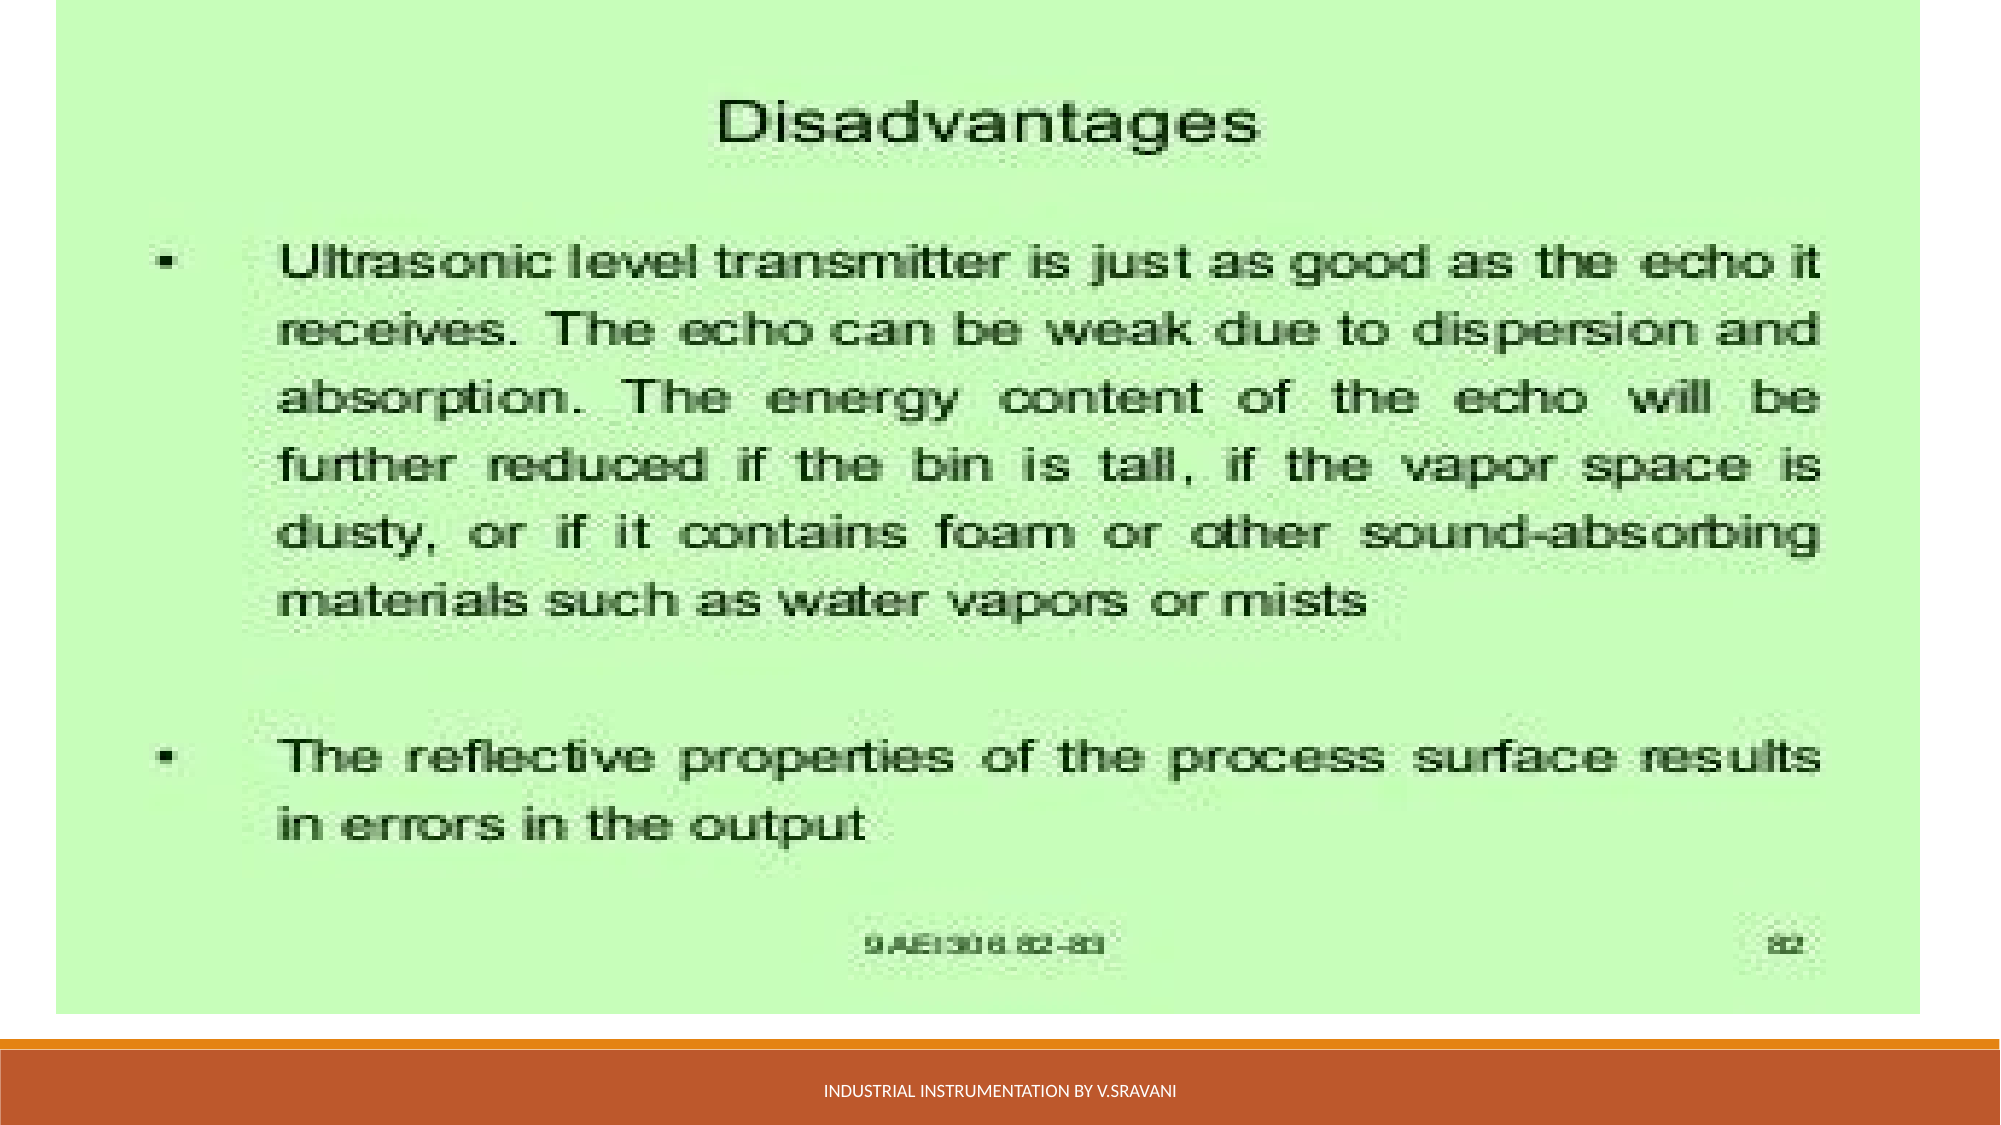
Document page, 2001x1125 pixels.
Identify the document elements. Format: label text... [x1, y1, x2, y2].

footer Industrial Instrumentation by V.Sravani [604, 1059, 1396, 1120]
picture [56, 0, 1921, 1015]
